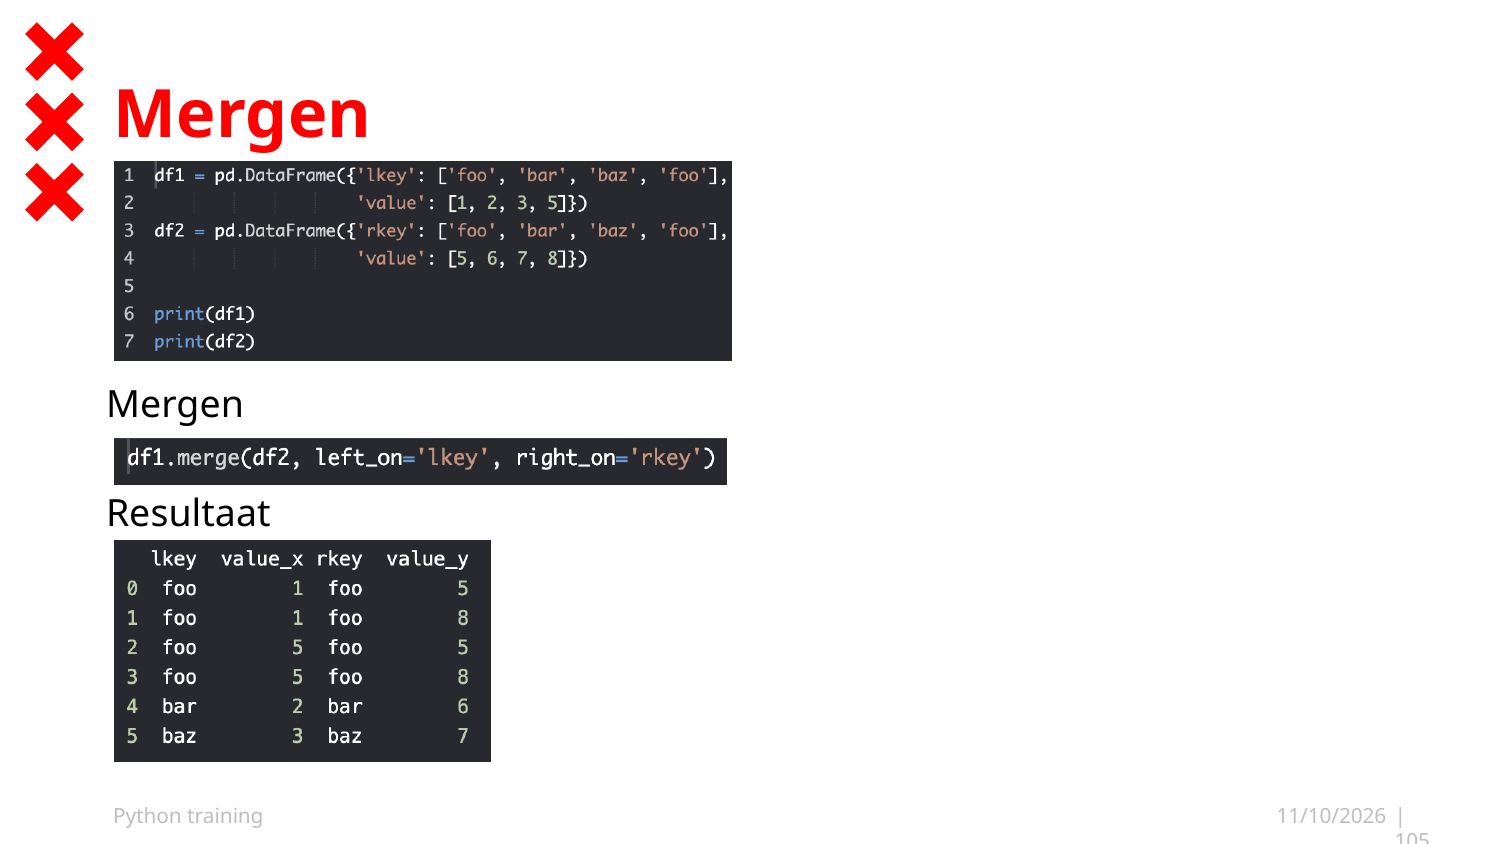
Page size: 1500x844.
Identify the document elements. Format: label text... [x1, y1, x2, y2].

picture [114, 161, 732, 361]
picture [114, 540, 491, 762]
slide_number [1262, 802, 1387, 833]
footer Python training [113, 802, 1129, 833]
picture [114, 438, 727, 486]
text_box Mergen [106, 380, 244, 426]
title Mergen [113, 71, 1443, 231]
text_box Resultaat [105, 488, 271, 534]
slide_number | 105 [1394, 802, 1442, 833]
